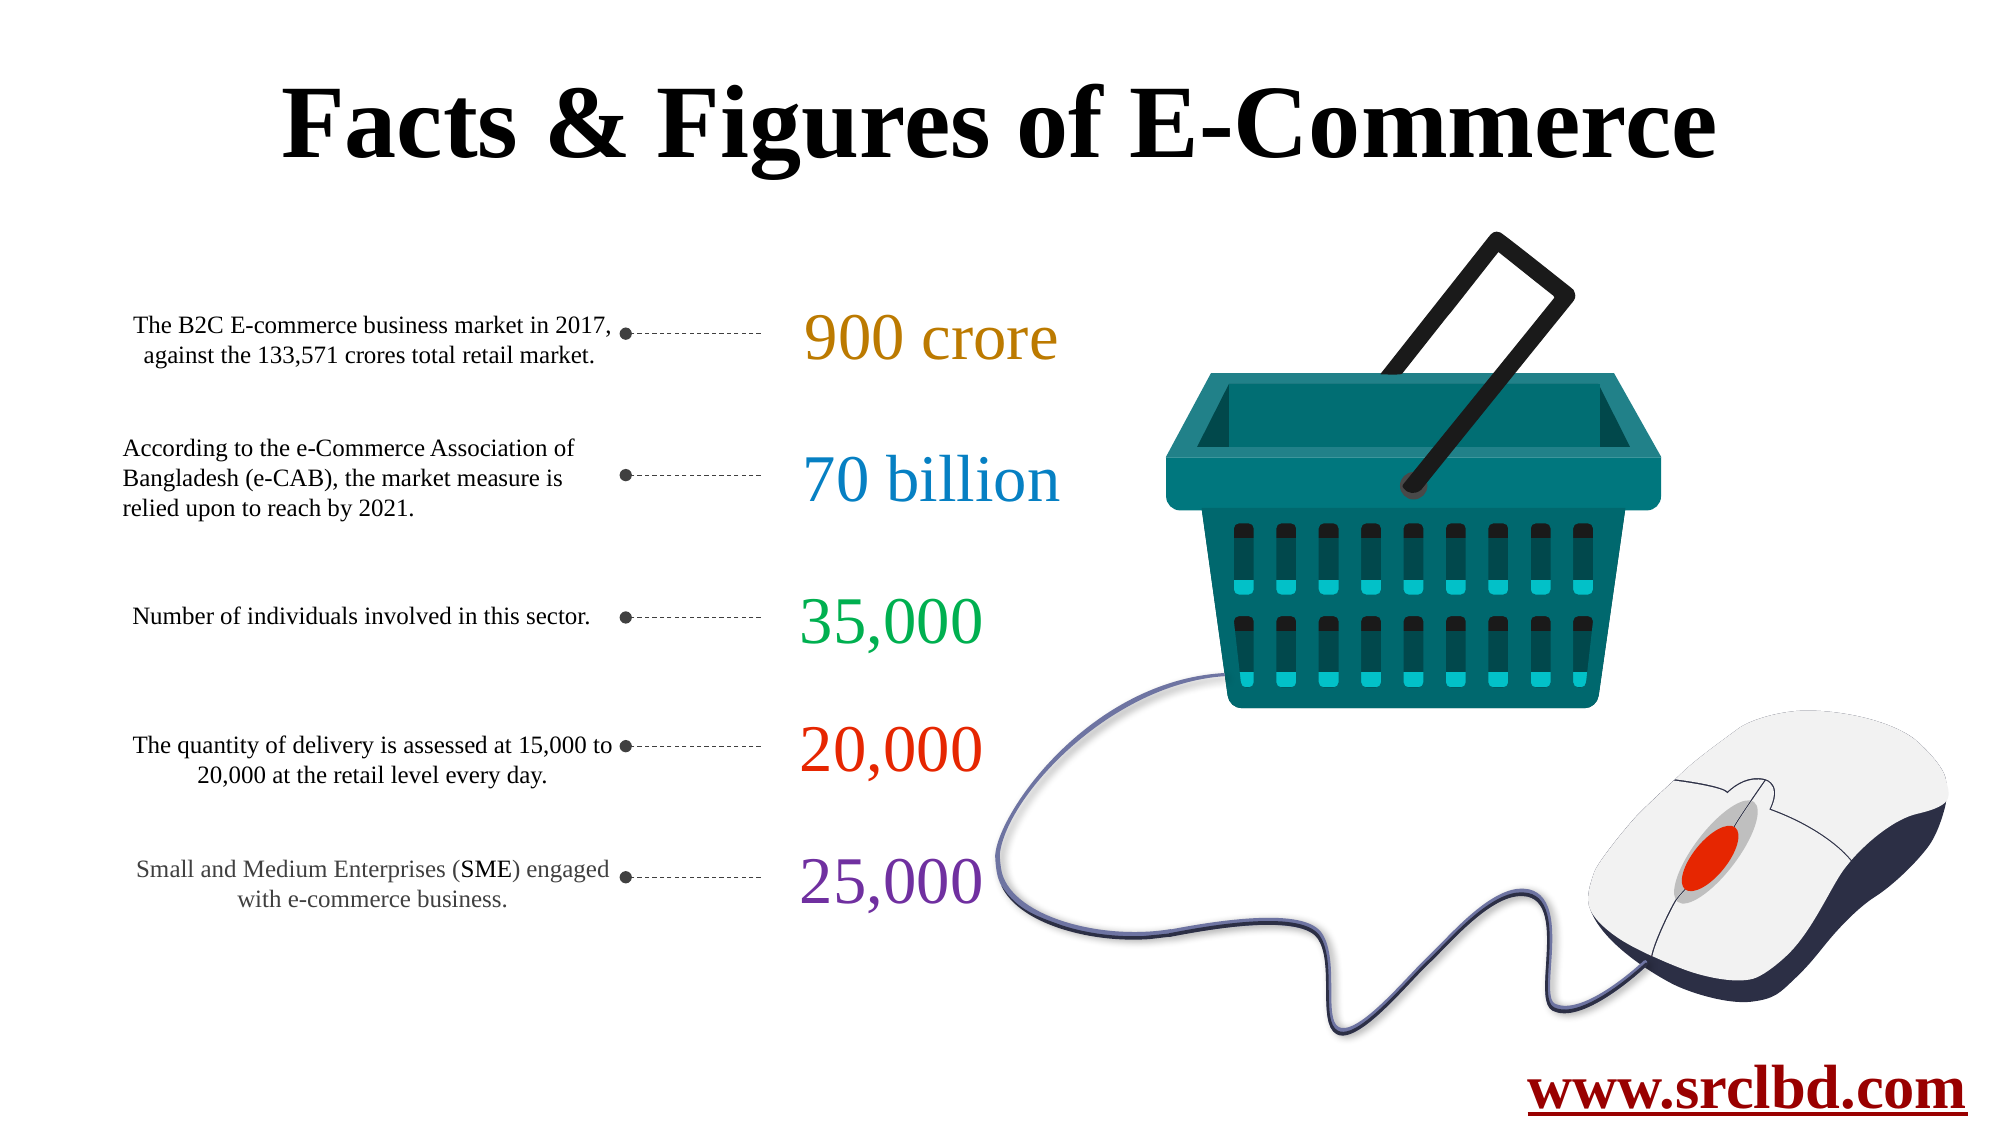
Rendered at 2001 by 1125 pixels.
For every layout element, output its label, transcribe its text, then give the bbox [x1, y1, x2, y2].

text_box www.srclbd.com [1512, 1038, 1983, 1125]
text_box Small and Medium Enterprises (SME) engaged with e-commerce business. [117, 844, 629, 920]
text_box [999, 231, 1949, 1031]
text_box Number of individuals involved in this sector. [117, 592, 629, 638]
text_box 25,000 [784, 829, 999, 924]
text_box 35,000 [784, 568, 999, 664]
text_box 900 crore [784, 285, 999, 381]
text_box 20,000 [784, 697, 999, 793]
text_box 70 billion [784, 427, 999, 522]
text_box According to the e-Commerce Association of Bangladesh (e-CAB), the market measure is relied upon to reach by 2021. [107, 423, 619, 529]
text_box The B2C E-commerce business market in 2017, against the 133,571 crores total retail market. [117, 301, 629, 376]
text_box The quantity of delivery is assessed at 15,000 to 20,000 at the retail level every day. [117, 721, 629, 796]
list Facts & Figures of E-Commerce [265, 64, 1735, 184]
